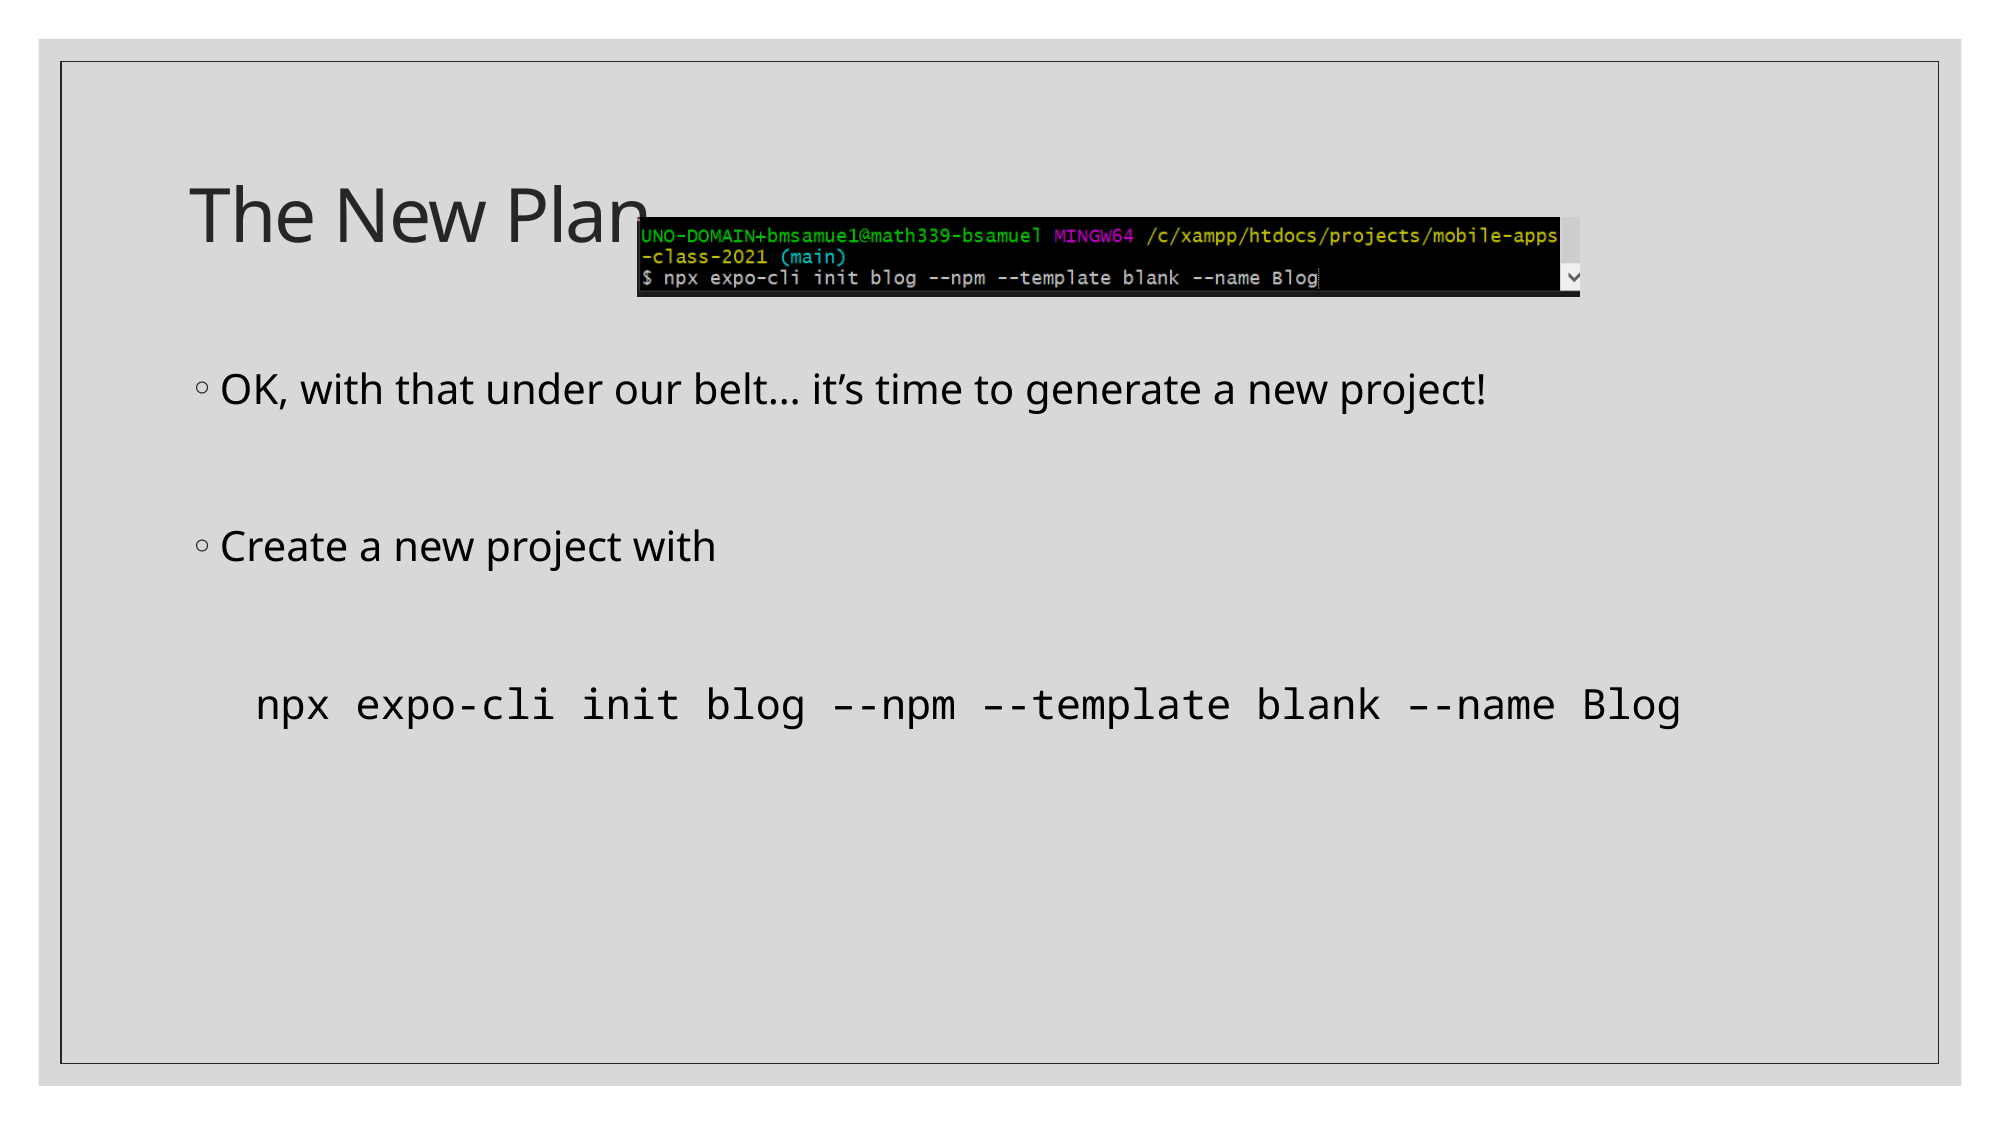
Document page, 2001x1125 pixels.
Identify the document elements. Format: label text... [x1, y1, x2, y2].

picture [637, 217, 1580, 298]
list OK, with that under our belt… it’s time to generate a new project! Create a new project with npx expo-cli init blog –-npm –-template blank –-name Blog [174, 345, 1762, 977]
title The New Plan [174, 105, 1825, 331]
